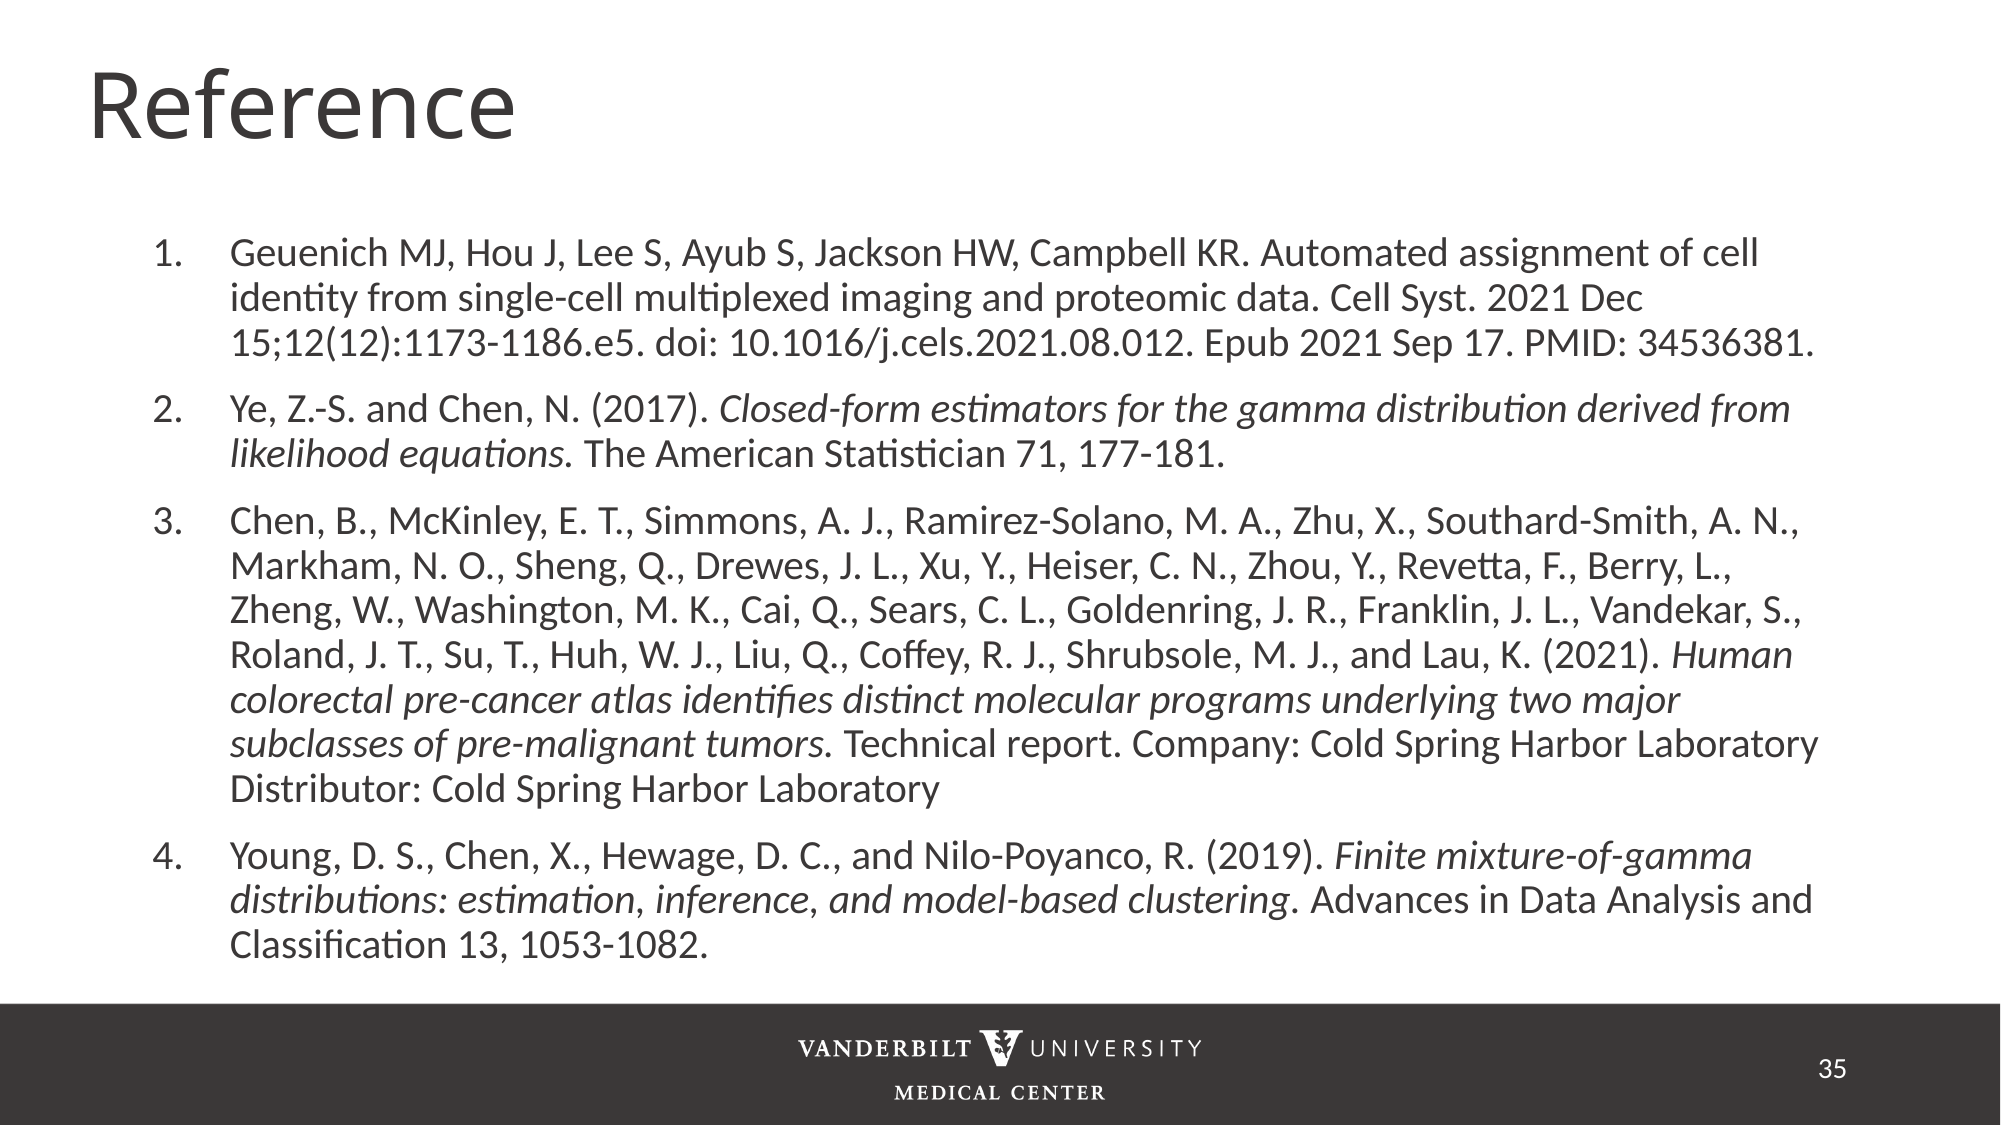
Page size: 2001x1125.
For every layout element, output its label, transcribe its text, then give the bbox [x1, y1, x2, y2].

list Geuenich MJ, Hou J, Lee S, Ayub S, Jackson HW, Campbell KR. Automated assignment of cell identity from single-cell multiplexed imaging and proteomic data. Cell Syst. 2021 Dec 15;12(12):1173-1186.e5. doi: 10.1016/j.cels.2021.08.012. Epub 2021 Sep 17. PMID: 34536381. Ye, Z.-S. and Chen, N. (2017). Closed-form estimators for the gamma distribution derived from likelihood equations. The American Statistician 71, 177-181. Chen, B., McKinley, E. T., Simmons, A. J., Ramirez-Solano, M. A., Zhu, X., Southard-Smith, A. N., Markham, N. O., Sheng, Q., Drewes, J. L., Xu, Y., Heiser, C. N., Zhou, Y., Revetta, F., Berry, L., Zheng, W., Washington, M. K., Cai, Q., Sears, C. L., Goldenring, J. R., Franklin, J. L., Vandekar, S., Roland, J. T., Su, T., Huh, W. J., Liu, Q., Coffey, R. J., Shrubsole, M. J., and Lau, K. (2021). Human colorectal pre-cancer atlas identifies distinct molecular programs underlying two major subclasses of pre-malignant tumors. Technical report. Company: Cold Spring Harbor Laboratory Distributor: Cold Spring Harbor Laboratory Young, D. S., Chen, X., Hewage, D. C., and Nilo-Poyanco, R. (2019). Finite mixture-of-gamma distributions: estimation, inference, and model-based clustering. Advances in Data Analysis and Classification 13, 1053-1082. [137, 223, 1863, 992]
title Reference [71, 0, 1797, 218]
picture [762, 994, 1237, 1125]
slide_number 35 [1412, 1037, 1863, 1097]
